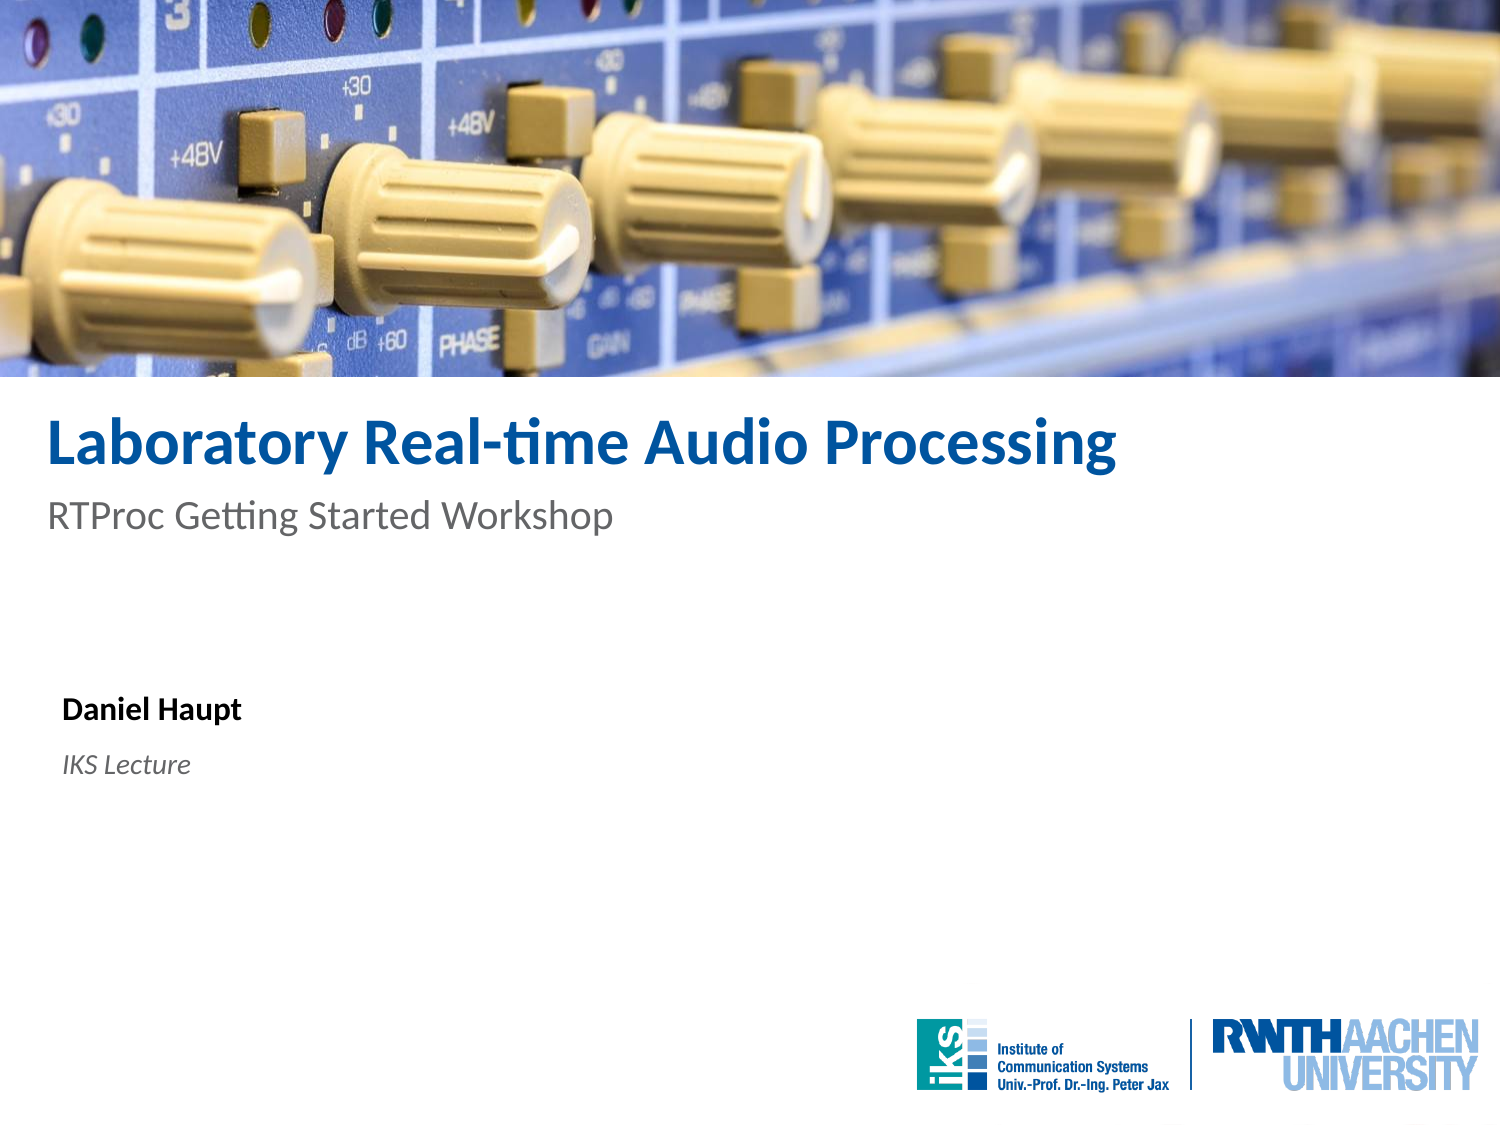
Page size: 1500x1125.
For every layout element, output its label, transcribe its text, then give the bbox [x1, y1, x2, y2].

picture [0, 0, 1500, 377]
subtitle RTProc Getting Started Workshop [47, 487, 1453, 562]
list Daniel Haupt [47, 680, 1452, 737]
list IKS Lecture [47, 737, 1452, 820]
title Laboratory Real-time Audio Processing [47, 406, 1453, 487]
picture [894, 983, 1500, 1125]
